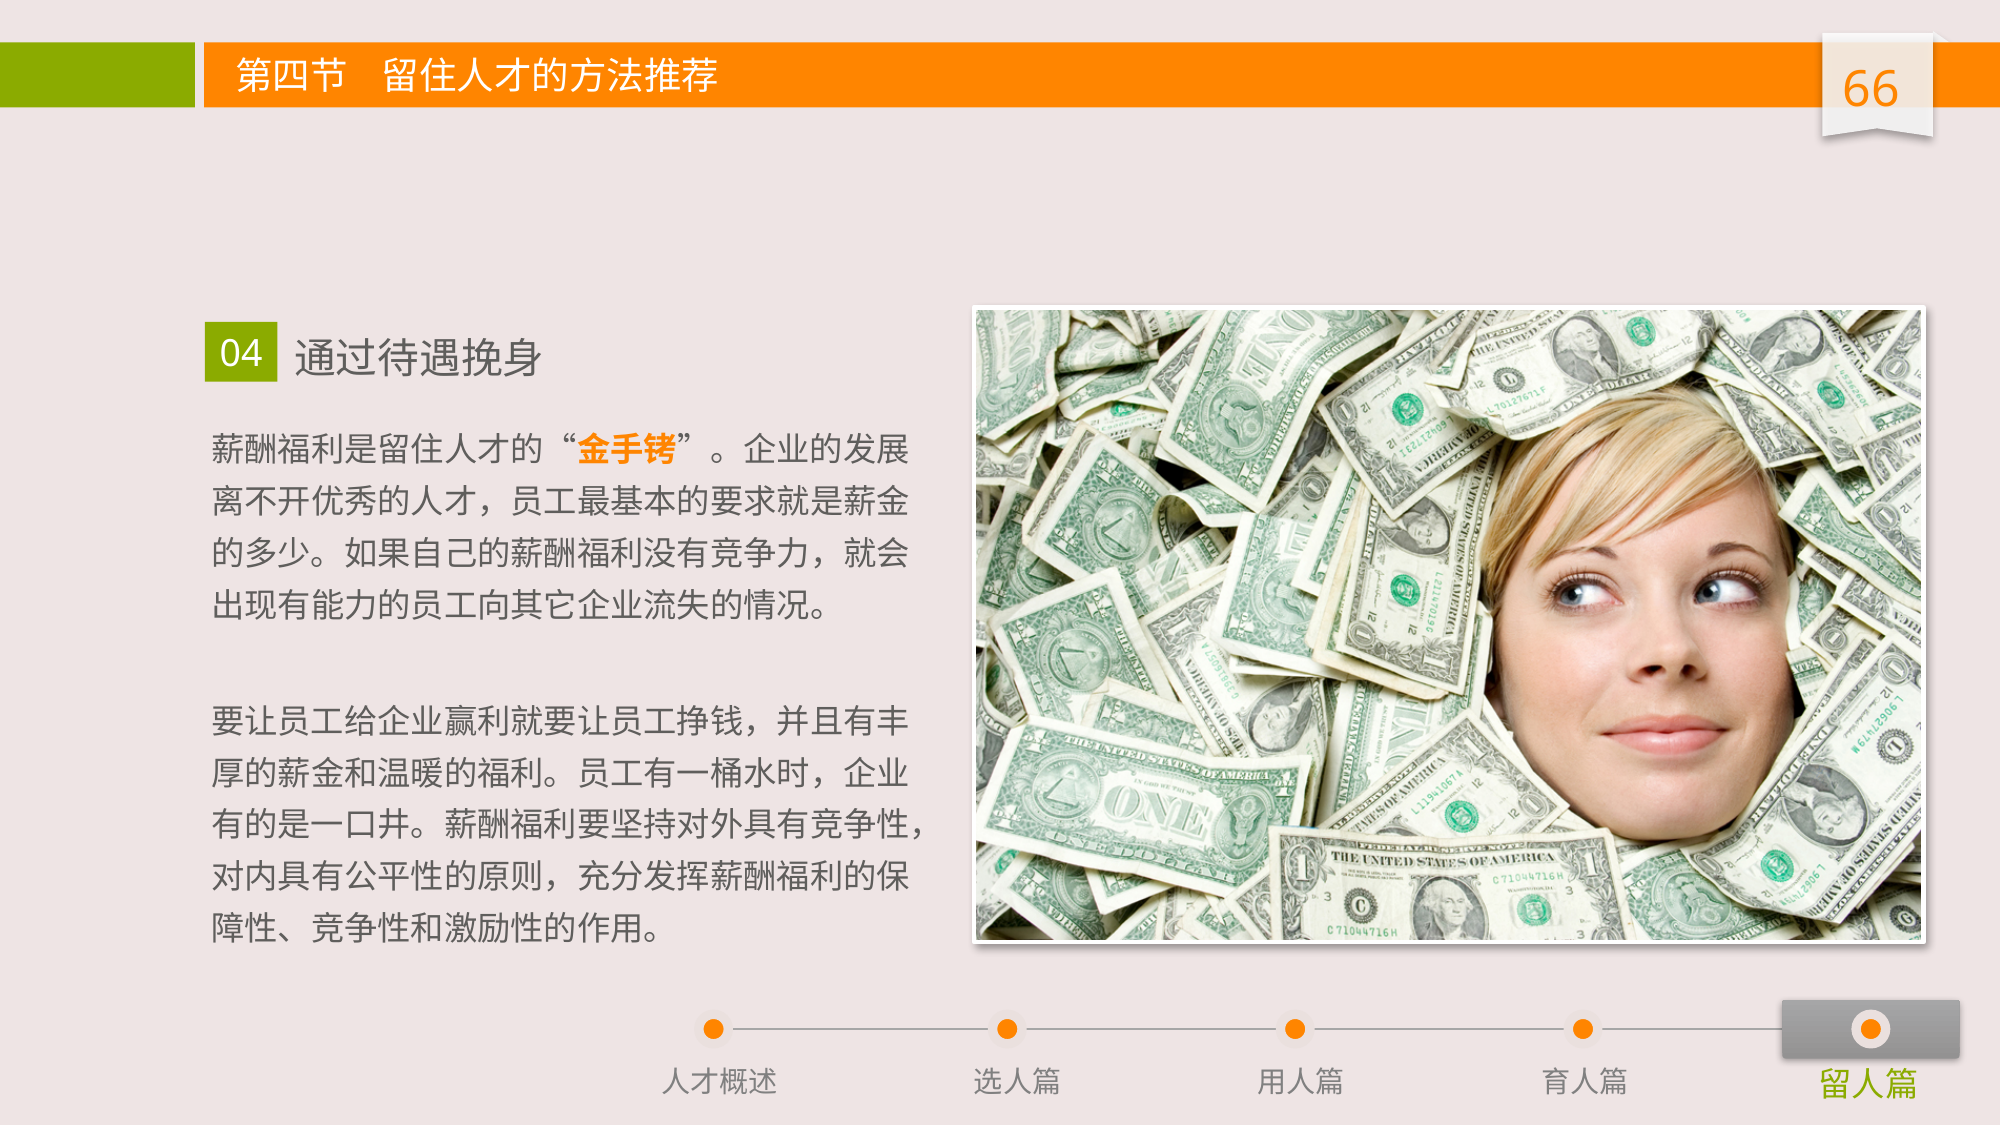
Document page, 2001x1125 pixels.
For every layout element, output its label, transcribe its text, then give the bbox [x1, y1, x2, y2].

picture [976, 309, 1922, 940]
text_box 要让员工给企业赢利就要让员工挣钱，并且有丰厚的薪金和温暖的福利。员工有一桶水时，企业有的是一口井。薪酬福利要坚持对外具有竞争性，对内具有公平性的原则，充分发挥薪酬福利的保障性、竞争性和激励性的作用。 [196, 680, 941, 955]
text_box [206, 314, 970, 391]
text_box 薪酬福利是留住人才的“金手铐”。企业的发展离不开优秀的人才，员工最基本的要求就是薪金的多少。如果自己的薪酬福利没有竞争力，就会出现有能力的员工向其它企业流失的情况。 [196, 408, 941, 632]
